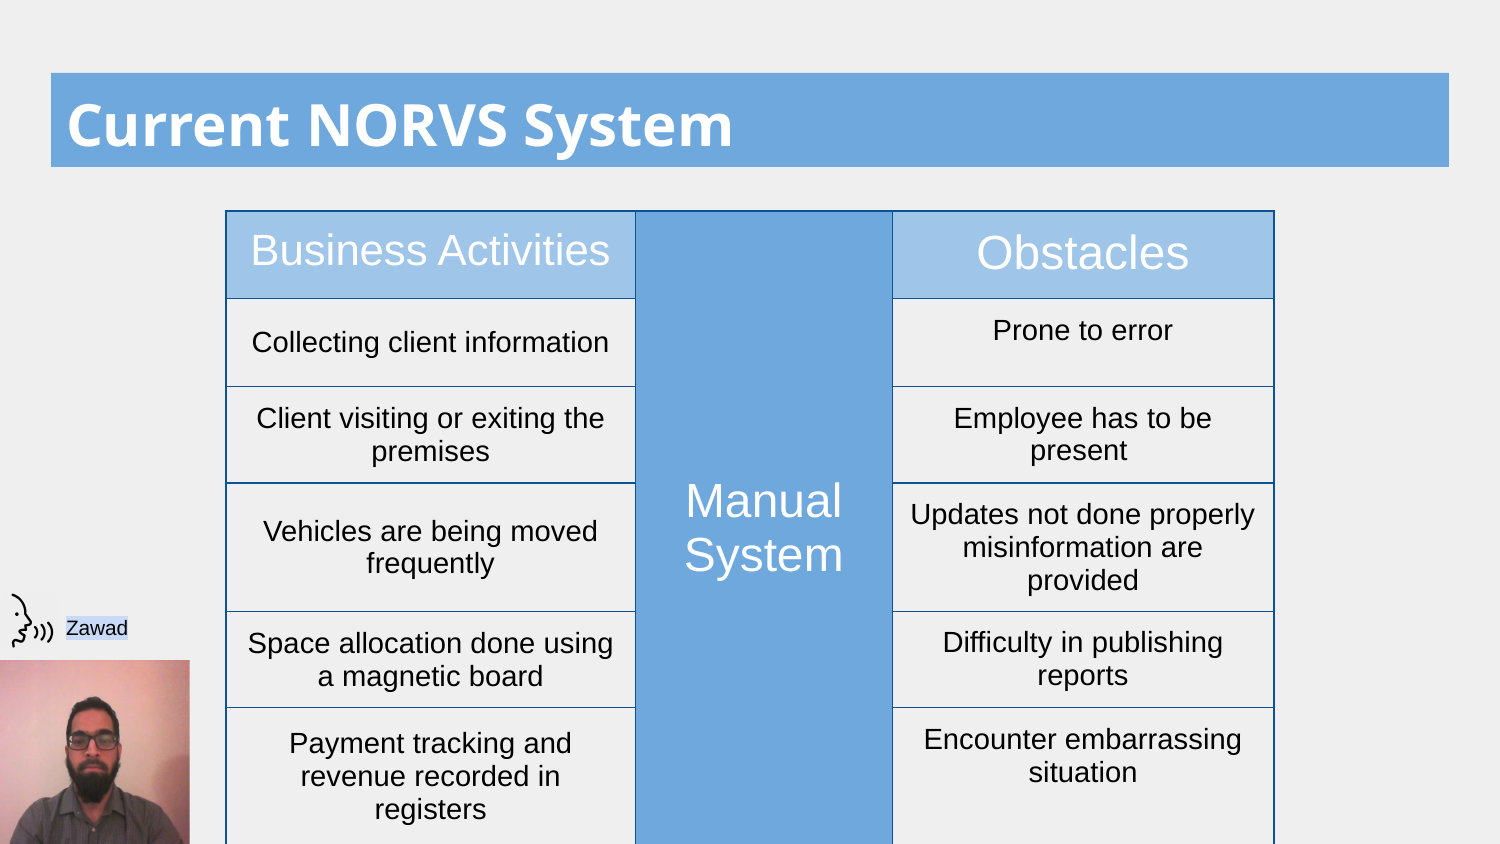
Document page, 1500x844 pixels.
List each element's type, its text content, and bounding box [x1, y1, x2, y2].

table_header Business Activities [227, 212, 635, 298]
table_cell Updates not done properly misinformation are provided [893, 484, 1273, 611]
table_cell Client visiting or exiting the premises [227, 387, 635, 482]
table_cell Vehicles are being moved frequently [227, 484, 635, 611]
table_header Manual System [636, 212, 892, 844]
picture [0, 591, 58, 650]
picture [0, 659, 190, 844]
table_cell Employee has to be present [893, 387, 1273, 482]
text_box Zawad [62, 599, 174, 643]
table_cell Encounter embarrassing situation [893, 708, 1273, 844]
table_header Obstacles [893, 212, 1273, 298]
table_cell Space allocation done using a magnetic board [227, 612, 635, 707]
table_cell Difficulty in publishing reports [893, 612, 1273, 707]
table_cell Prone to error [893, 299, 1273, 386]
title Current NORVS System [51, 72, 1449, 167]
table_cell Collecting client information [227, 299, 635, 386]
table_cell Payment tracking and revenue recorded in registers [227, 708, 635, 844]
